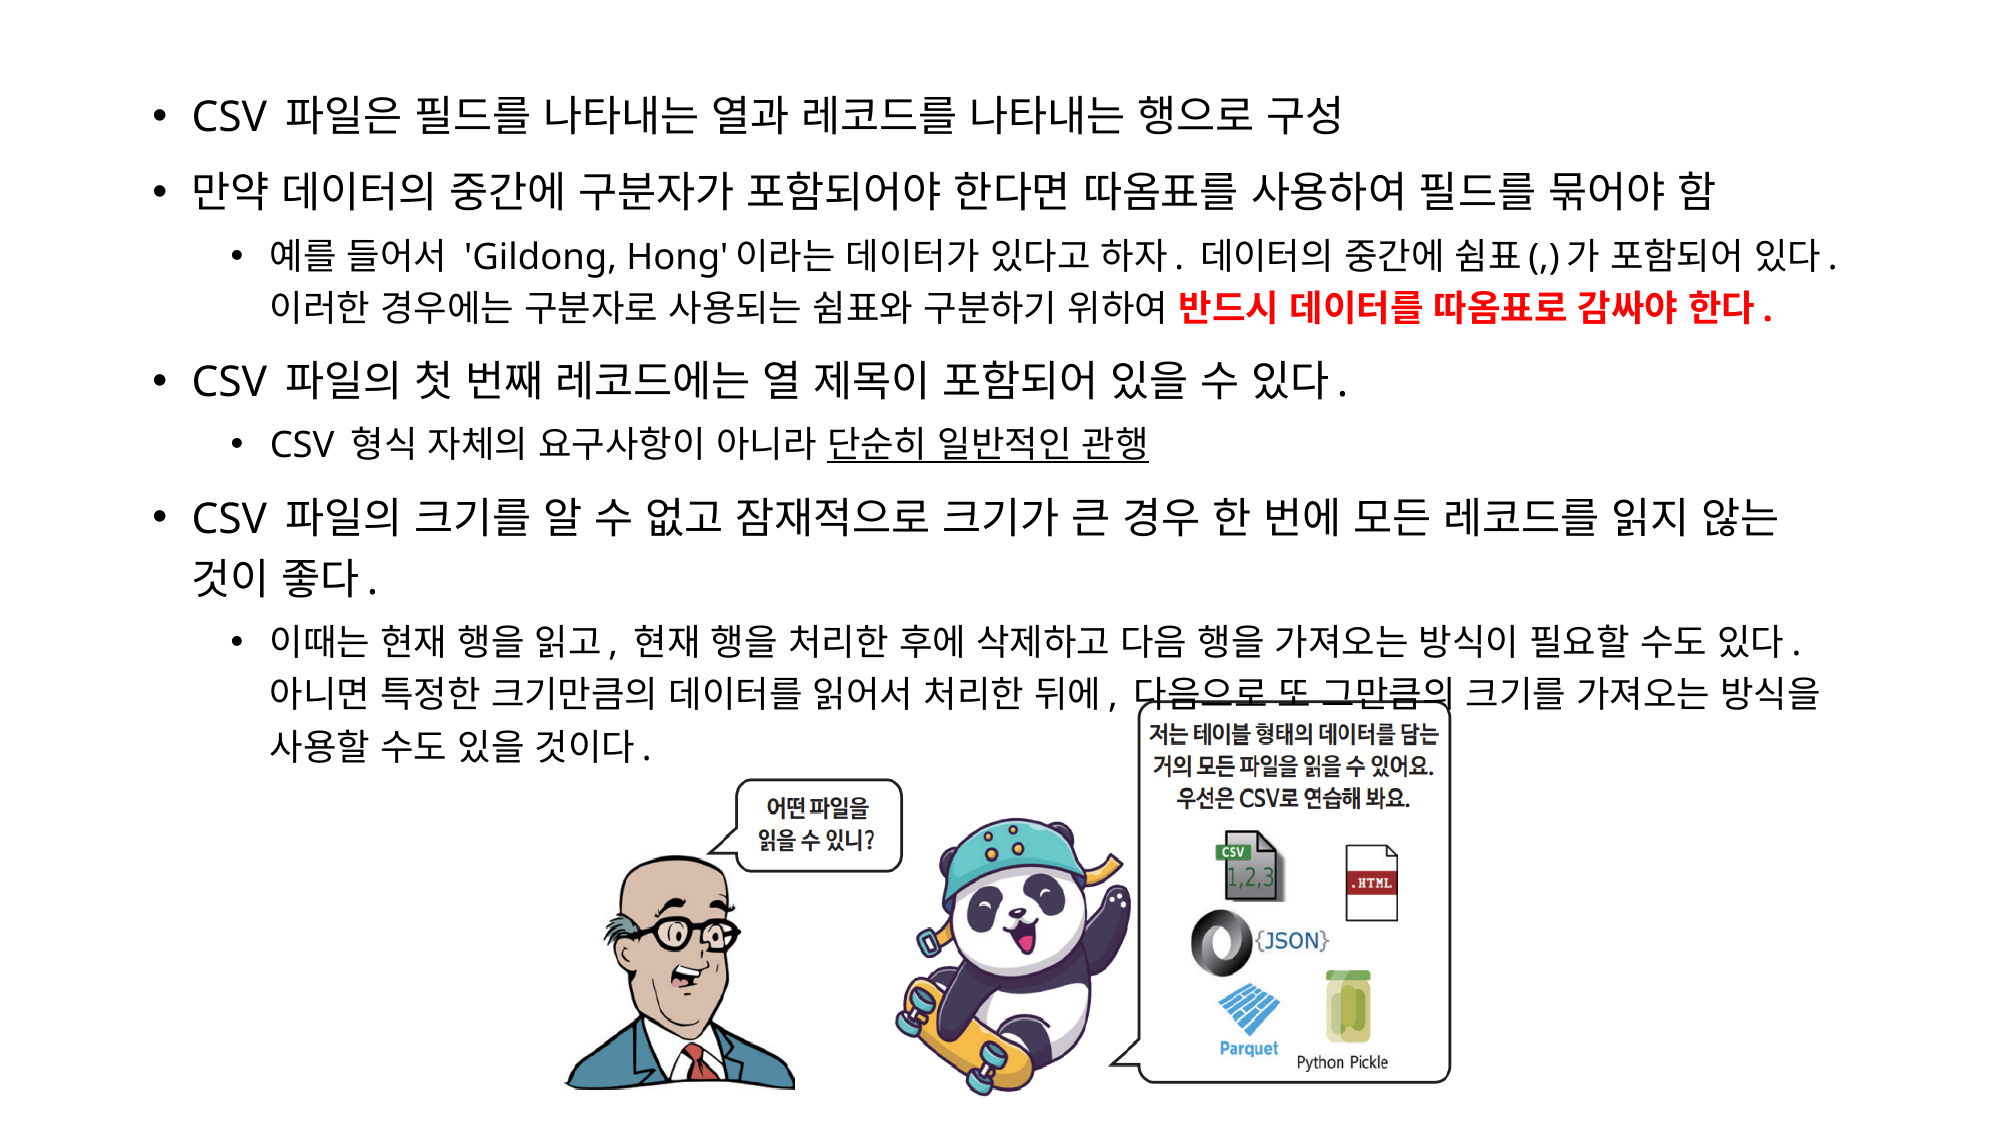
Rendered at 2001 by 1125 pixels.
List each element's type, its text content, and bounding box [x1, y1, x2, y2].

picture [532, 652, 1468, 1113]
list CSV 파일은 필드를 나타내는 열과 레코드를 나타내는 행으로 구성 만약 데이터의 중간에 구분자가 포함되어야 한다면 따옴표를 사용하여 필드를 묶어야 함 예를 들어서 'Gildong, Hong'이라는 데이터가 있다고 하자. 데이터의 중간에 쉼표(,)가 포함되어 있다. 이러한 경우에는 구분자로 사용되는 쉼표와 구분하기 위하여 반드시 데이터를 따옴표로 감싸야 한다. CSV 파일의 첫 번째 레코드에는 열 제목이 포함되어 있을 수 있다. CSV 형식 자체의 요구사항이 아니라 단순히 일반적인 관행 CSV 파일의 크기를 알 수 없고 잠재적으로 크기가 큰 경우 한 번에 모든 레코드를 읽지 않는 것이 좋다. 이때는 현재 행을 읽고, 현재 행을 처리한 후에 삭제하고 다음 행을 가져오는 방식이 필요할 수도 있다. 아니면 특정한 크기만큼의 데이터를 읽어서 처리한 뒤에, 다음으로 또 그만큼의 크기를 가져오는 방식을 사용할 수도 있을 것이다. [137, 71, 1863, 823]
